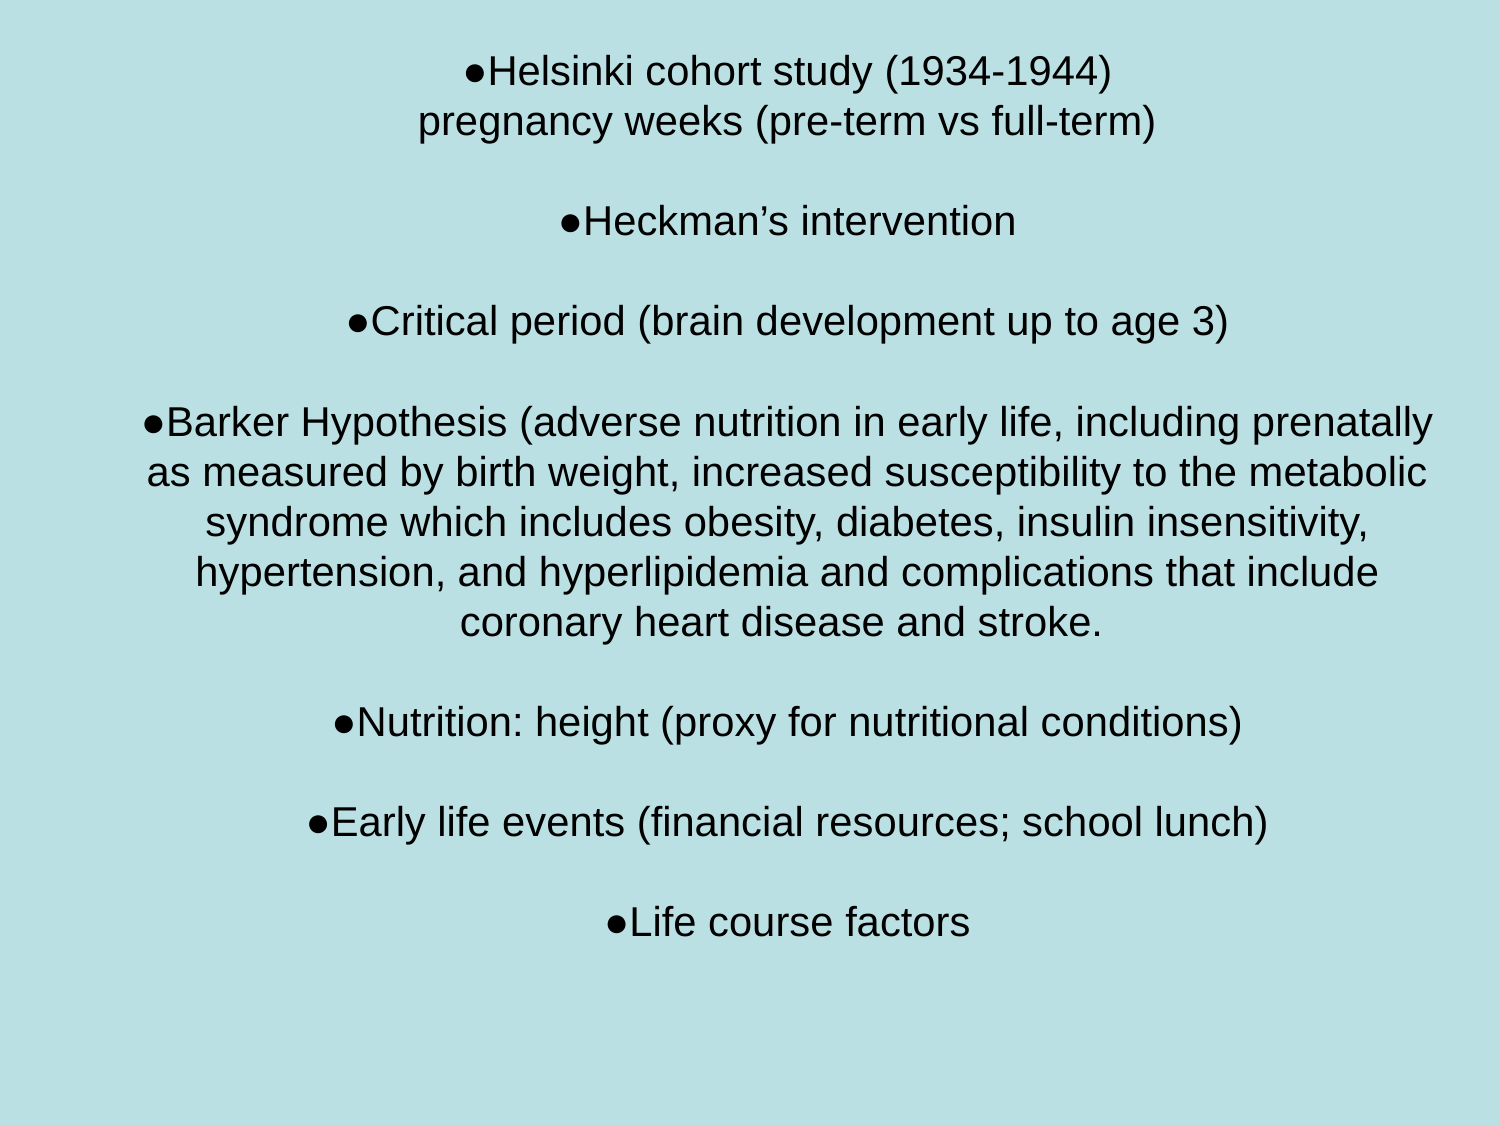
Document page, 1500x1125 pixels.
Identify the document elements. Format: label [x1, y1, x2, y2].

title [112, 400, 1463, 589]
